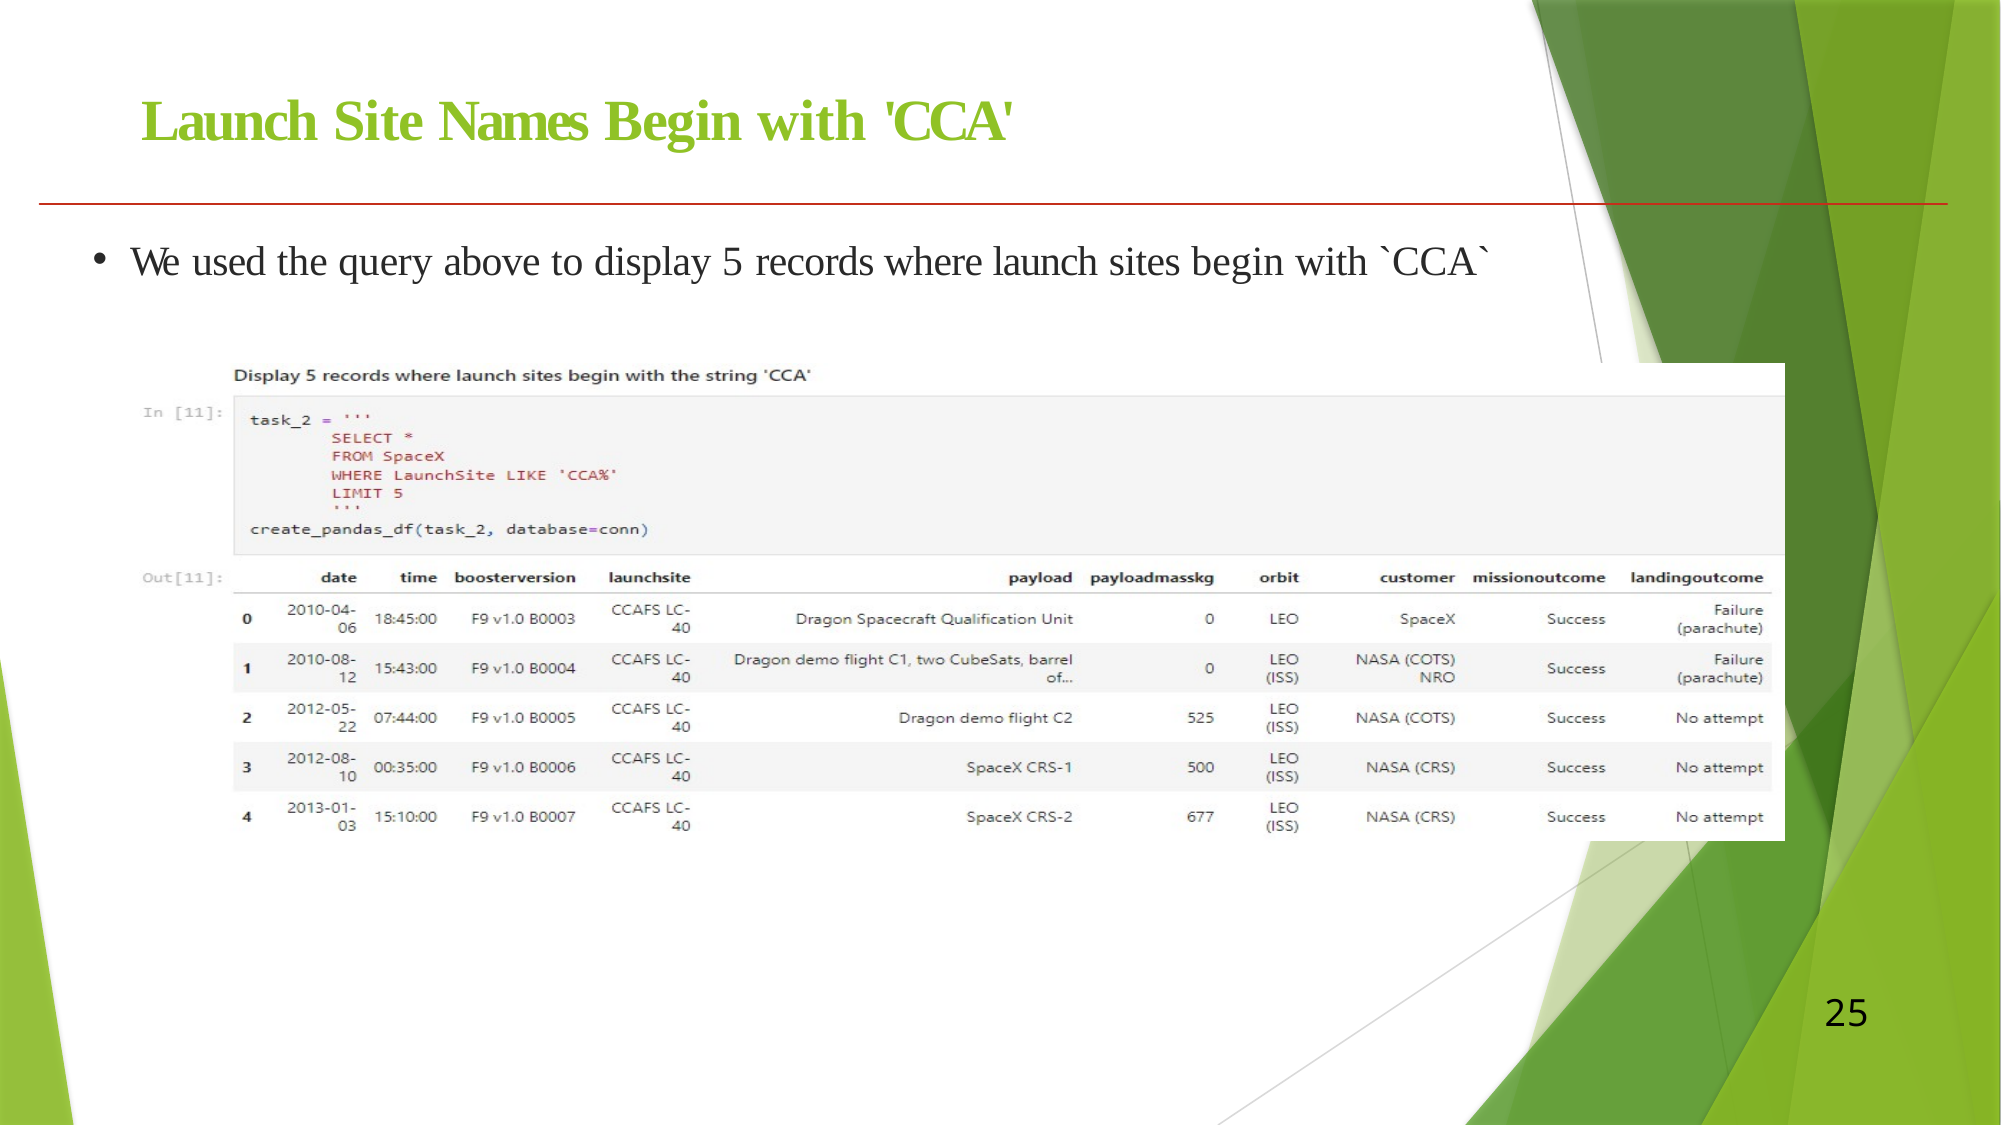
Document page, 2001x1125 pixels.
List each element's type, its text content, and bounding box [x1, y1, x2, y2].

title Launch Site Names Begin with 'CCA' [139, 216, 1861, 271]
text_box We used the query above to display 5 records where launch sites begin with `CCA` [90, 231, 1557, 284]
picture [138, 363, 1785, 842]
text_box 25 [1818, 1001, 1873, 1040]
title Launch Site Names Begin with 'CCA' [139, 80, 1861, 203]
